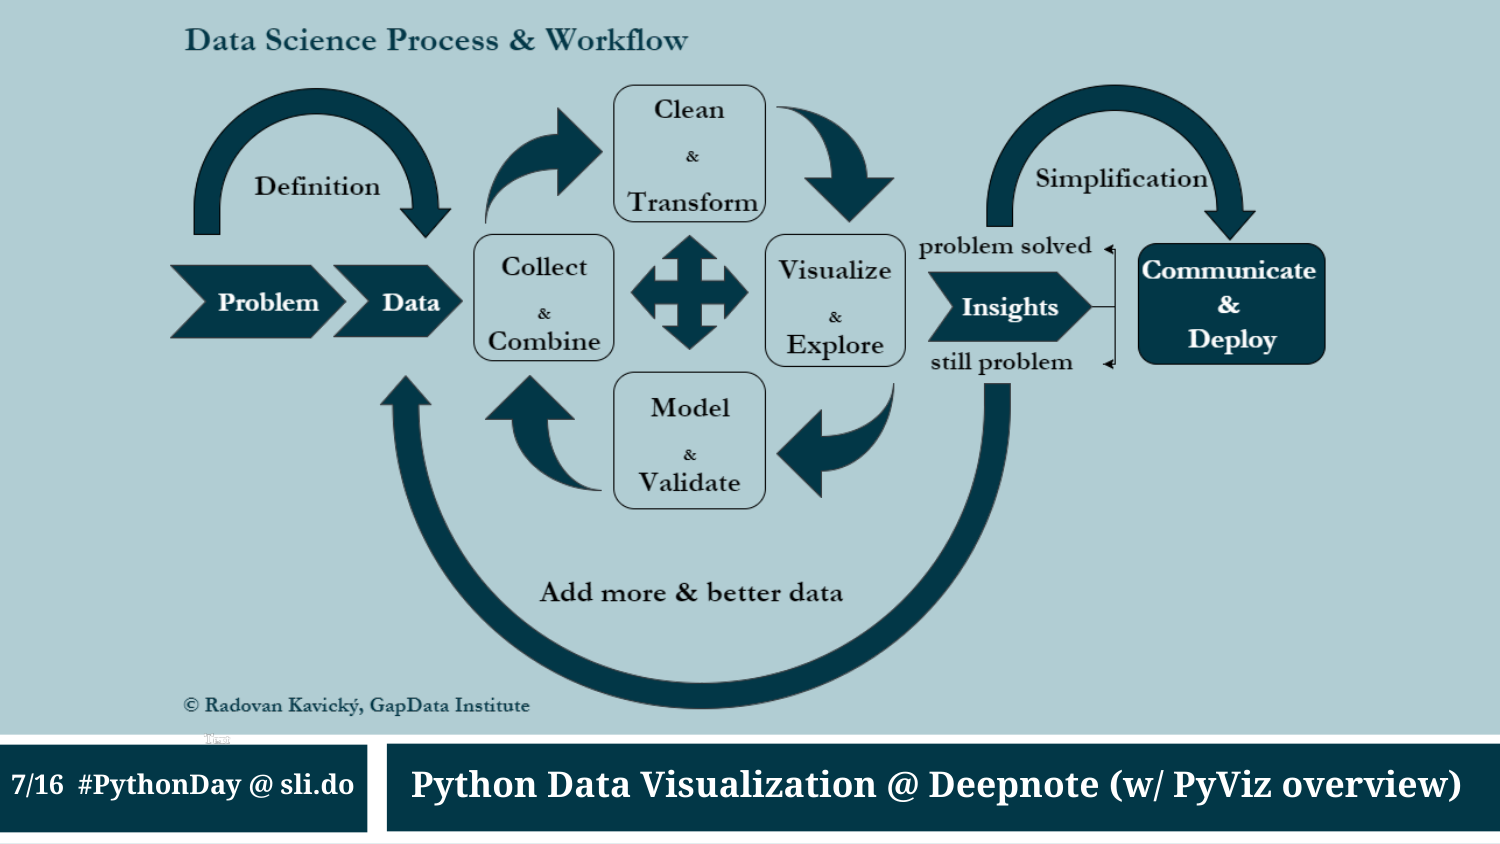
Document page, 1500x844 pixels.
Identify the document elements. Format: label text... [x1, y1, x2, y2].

picture [168, 1, 1328, 755]
text_box 7/16 #PythonDay @ sli.do [0, 761, 391, 835]
text_box Python Data Visualization @ Deepnote (w/ PyViz overview) [400, 740, 1500, 826]
